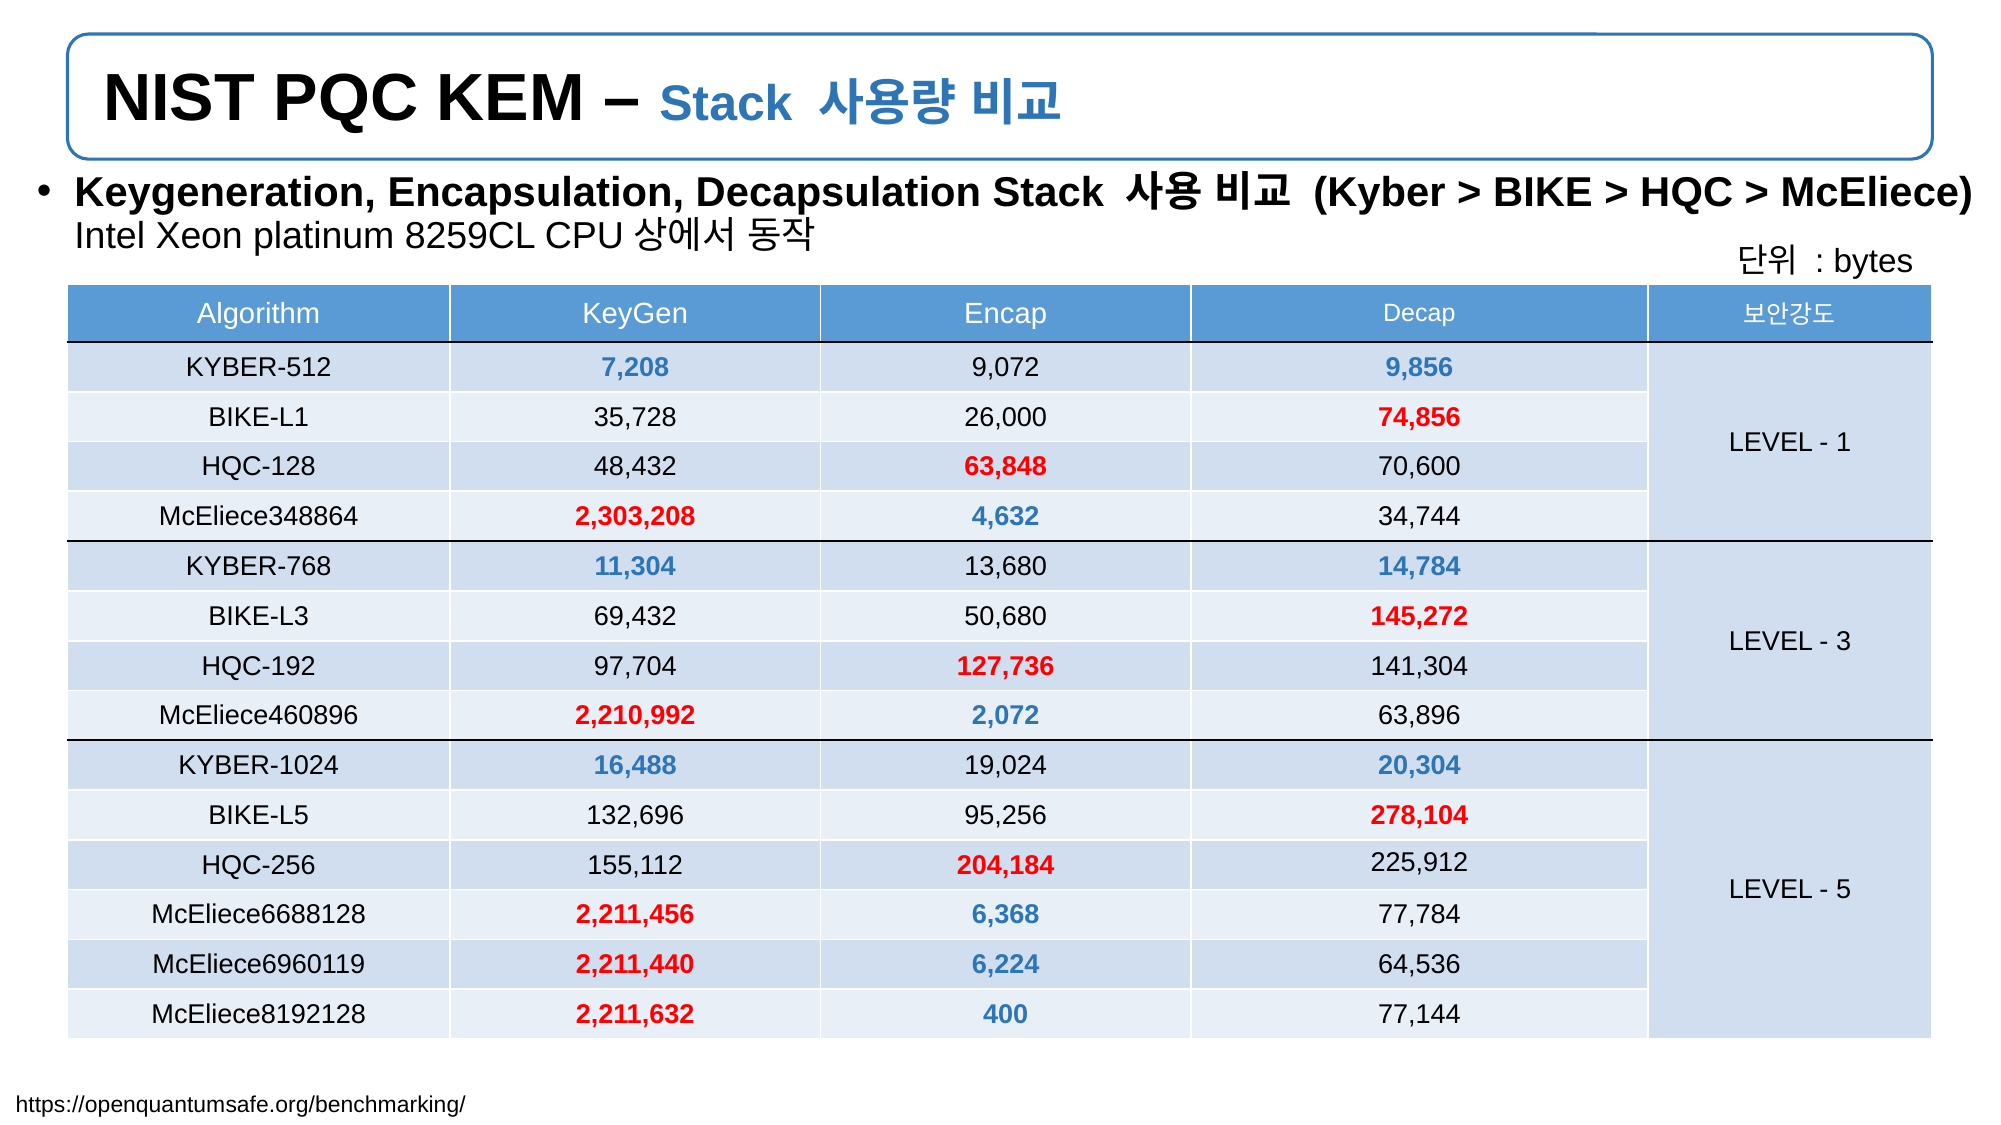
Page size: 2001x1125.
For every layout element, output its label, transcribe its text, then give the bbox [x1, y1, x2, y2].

table_cell 141,304 [1192, 642, 1647, 690]
table_cell 34,744 [1192, 492, 1647, 540]
table_cell 400 [821, 990, 1190, 1038]
table_cell 155,112 [451, 841, 820, 889]
table_cell 69,432 [451, 592, 820, 640]
table_header Decap [1192, 285, 1647, 341]
table_cell 77,784 [1192, 890, 1647, 939]
table_header 보안강도 [1649, 285, 1931, 341]
table_cell HQC-128 [68, 442, 449, 490]
table_cell 127,736 [821, 642, 1190, 690]
text_box 단위 : bytes [1722, 231, 1929, 287]
table_cell McEliece348864 [68, 492, 449, 540]
table_cell 63,896 [1192, 691, 1647, 739]
title NIST PQC KEM – Stack 사용량 비교 [67, 34, 1933, 160]
table_cell 97,704 [451, 642, 820, 690]
table_header KeyGen [451, 285, 820, 341]
text_box https://openquantumsafe.org/benchmarking/ [0, 1082, 482, 1125]
table_cell 9,072 [821, 343, 1190, 391]
table_cell 77,144 [1192, 990, 1647, 1038]
table_cell McEliece8192128 [68, 990, 449, 1038]
table_cell 19,024 [821, 741, 1190, 789]
table_cell McEliece6960119 [68, 940, 449, 988]
table_cell 2,211,456 [451, 890, 820, 939]
table_cell HQC-256 [68, 841, 449, 889]
table_cell 132,696 [451, 791, 820, 839]
table_cell 2,072 [821, 691, 1190, 739]
table_cell McEliece460896 [68, 691, 449, 739]
table_cell 4,632 [821, 492, 1190, 540]
table_cell 70,600 [1192, 442, 1647, 490]
table_cell 6,368 [821, 890, 1190, 939]
table_cell 74,856 [1192, 393, 1647, 441]
table_cell LEVEL - 5 [1649, 741, 1931, 1038]
table_cell 9,856 [1192, 343, 1647, 391]
table_cell 2,211,440 [451, 940, 820, 988]
table_cell 50,680 [821, 592, 1190, 640]
table_cell KYBER-512 [68, 343, 449, 391]
table_cell 20,304 [1192, 741, 1647, 789]
table_header Encap [821, 285, 1190, 341]
table_cell BIKE-L3 [68, 592, 449, 640]
table_cell 2,210,992 [451, 691, 820, 739]
list Keygeneration, Encapsulation, Decapsulation Stack 사용 비교 (Kyber > BIKE > HQC > McEliece) Intel Xeon platinum 8259CL CPU상에서 동작 [21, 163, 2000, 1049]
table_cell 6,224 [821, 940, 1190, 988]
table_cell HQC-192 [68, 642, 449, 690]
table_cell 63,848 [821, 442, 1190, 490]
table_cell McEliece6688128 [68, 890, 449, 939]
table_cell 48,432 [451, 442, 820, 490]
table_header Algorithm [68, 285, 449, 341]
table_cell 7,208 [451, 343, 820, 391]
table_cell 11,304 [451, 542, 820, 590]
table_cell 13,680 [821, 542, 1190, 590]
table_cell KYBER-768 [68, 542, 449, 590]
table_cell BIKE-L1 [68, 393, 449, 441]
table_cell 145,272 [1192, 592, 1647, 640]
table_cell 14,784 [1192, 542, 1647, 590]
table_cell LEVEL - 3 [1649, 542, 1931, 739]
table_cell 225,912 [1192, 841, 1647, 889]
table_cell LEVEL - 1 [1649, 343, 1931, 540]
table_cell 95,256 [821, 791, 1190, 839]
table_cell 16,488 [451, 741, 820, 789]
table_cell BIKE-L5 [68, 791, 449, 839]
table_cell 2,303,208 [451, 492, 820, 540]
table_cell 64,536 [1192, 940, 1647, 988]
table_cell 2,211,632 [451, 990, 820, 1038]
table_cell 278,104 [1192, 791, 1647, 839]
table_cell 26,000 [821, 393, 1190, 441]
table_cell 35,728 [451, 393, 820, 441]
table_cell KYBER-1024 [68, 741, 449, 789]
table_cell 204,184 [821, 841, 1190, 889]
